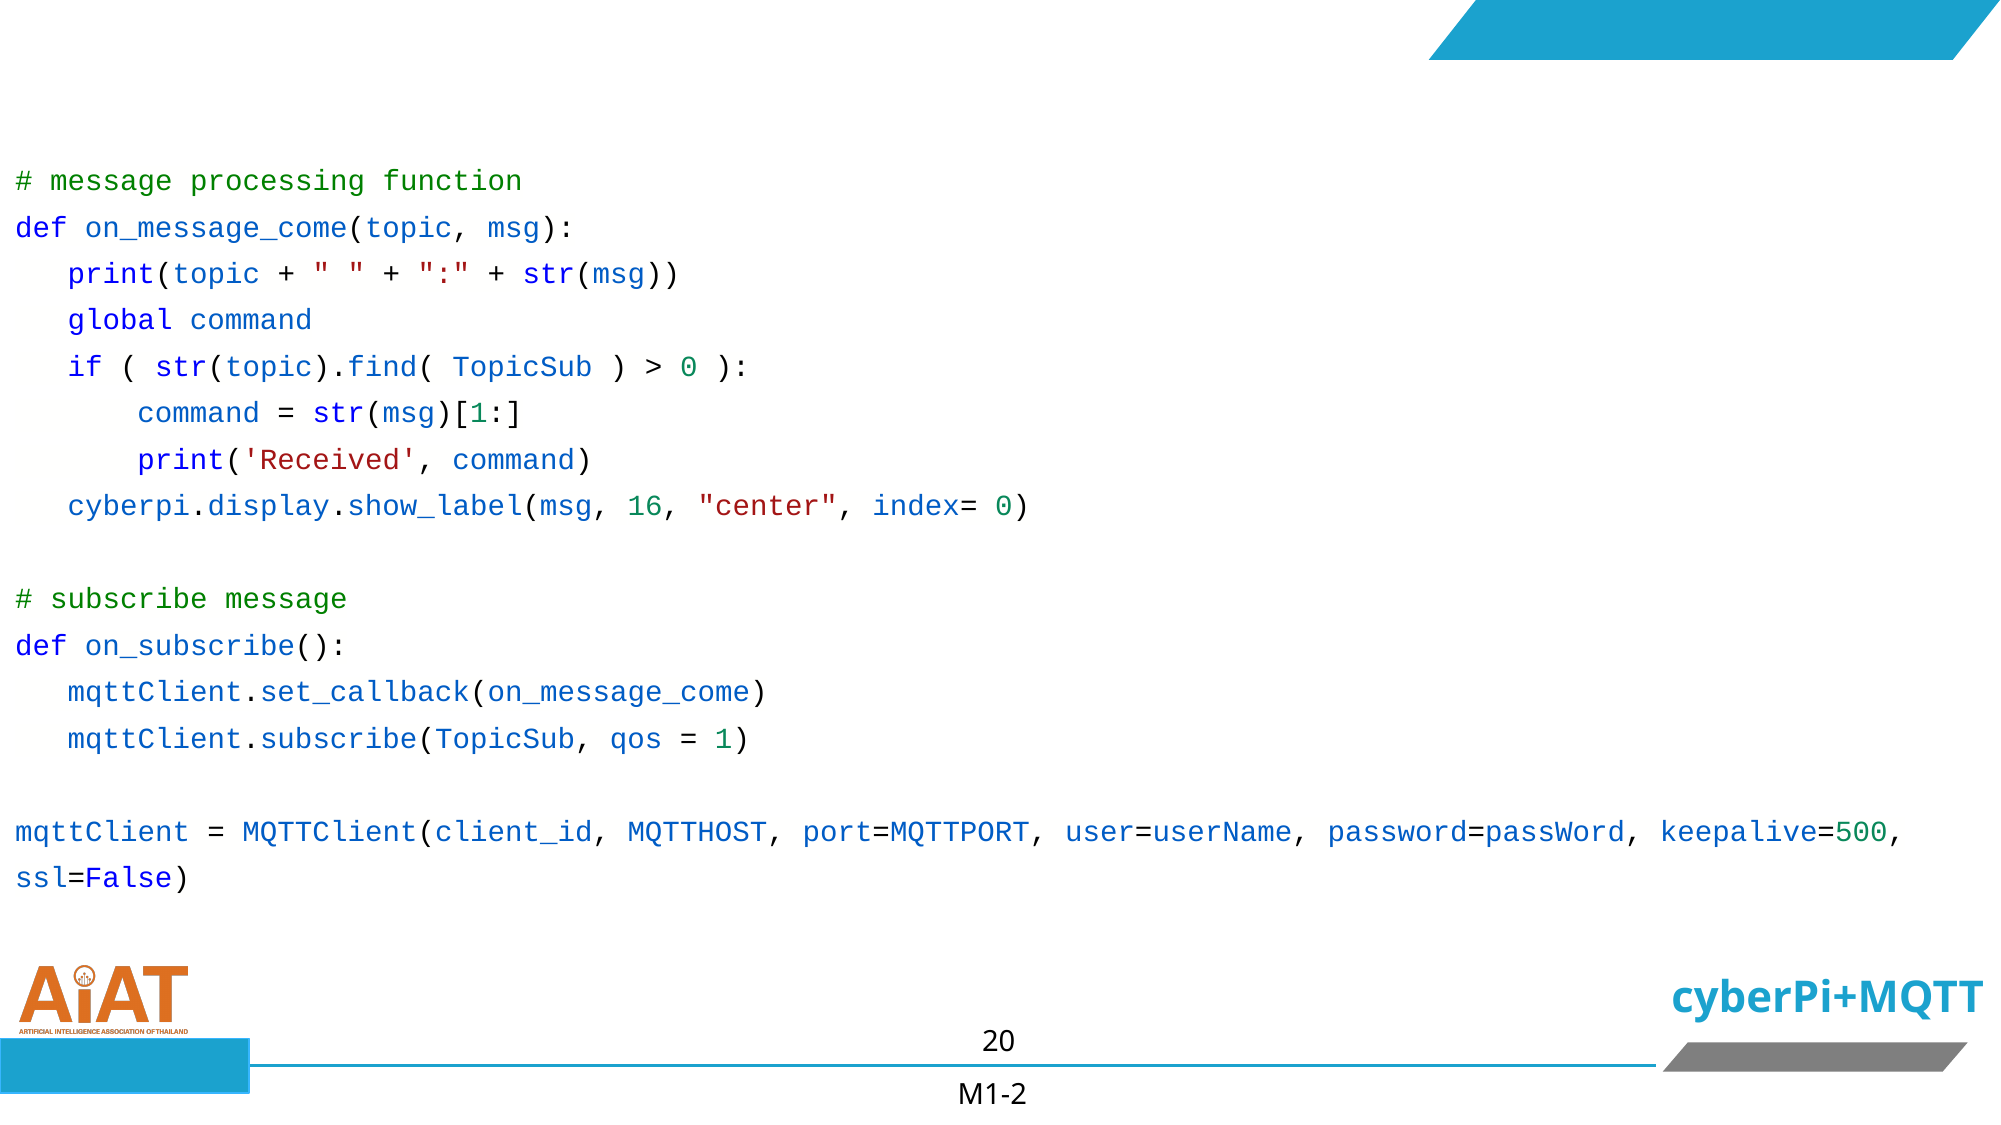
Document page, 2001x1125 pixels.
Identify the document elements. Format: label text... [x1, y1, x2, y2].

text_box # message processing function def on_message_come(topic, msg): print(topic + " " + ":" + str(msg)) global command if ( str(topic).find( TopicSub ) > 0 ): command = str(msg)[1:] print('Received', command) cyberpi.display.show_label(msg, 16, "center", index= 0) # subscribe message def on_subscribe(): mqttClient.set_callback(on_message_come) mqttClient.subscribe(TopicSub, qos = 1) mqttClient = MQTTClient(client_id, MQTTHOST, port=MQTTPORT, user=userName, password=passWord, keepalive=500, ssl=False) [0, 99, 2000, 1002]
picture [19, 1002, 188, 1034]
